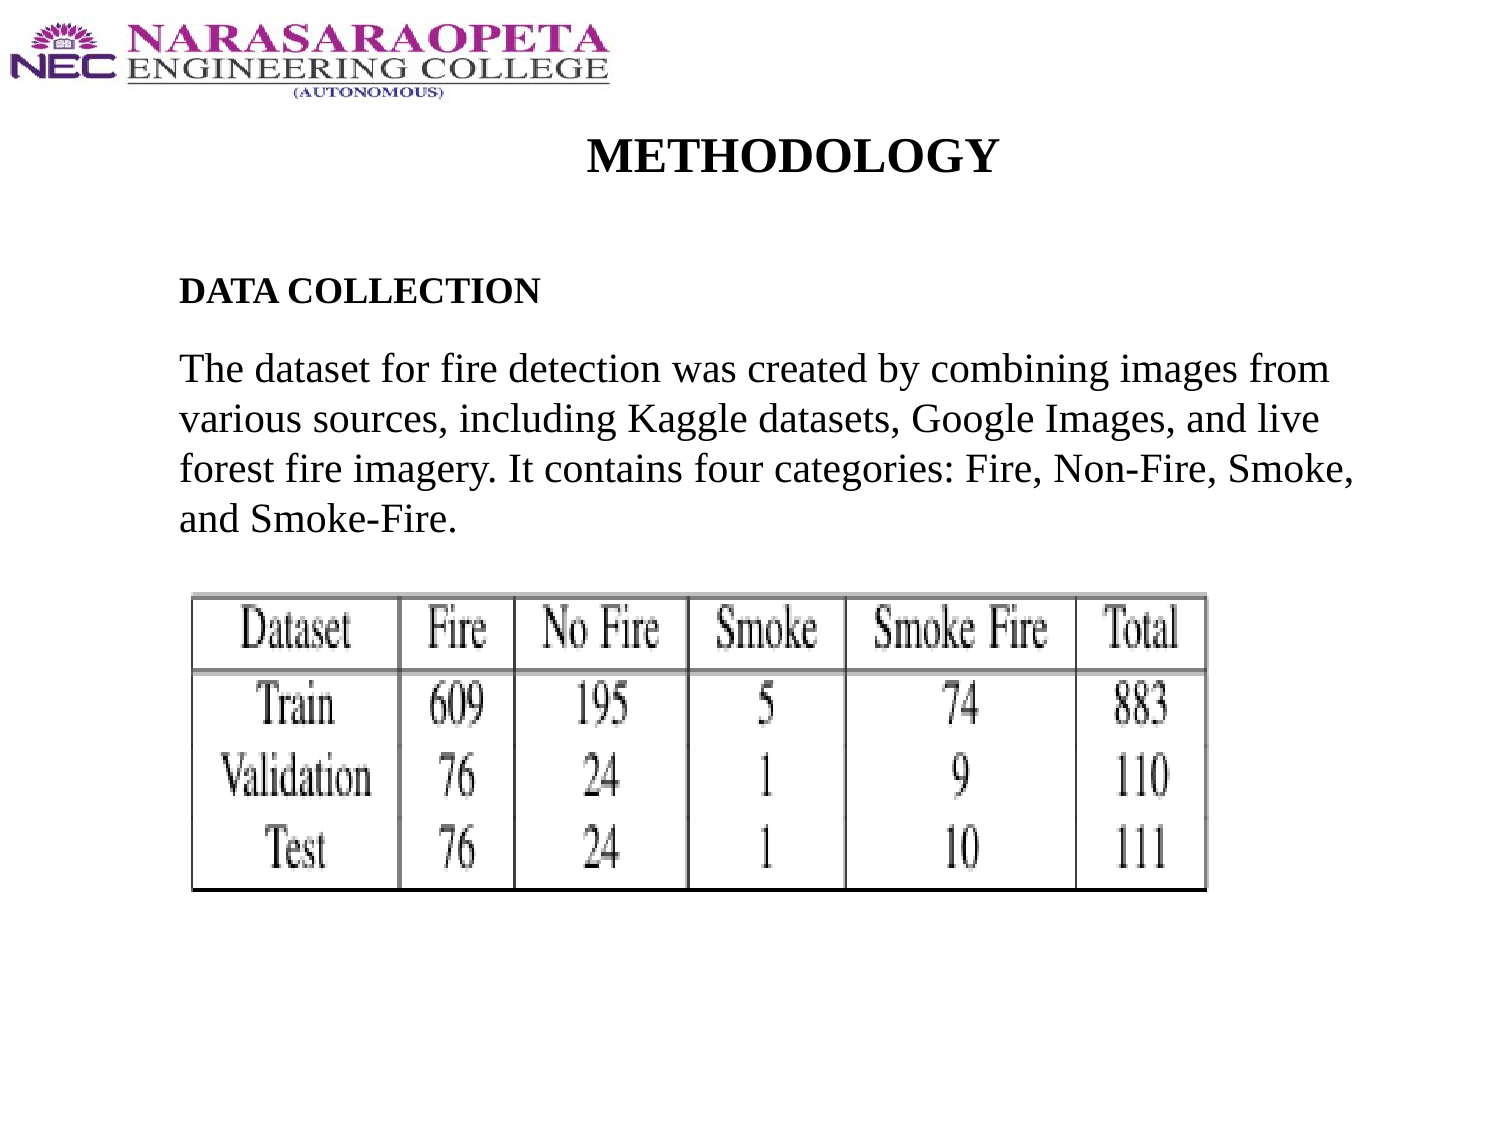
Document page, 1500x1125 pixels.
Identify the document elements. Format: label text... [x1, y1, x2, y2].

text_box METHODOLOGY [571, 114, 1322, 190]
text_box DATA COLLECTION [164, 258, 915, 319]
picture [158, 564, 1249, 953]
text_box The dataset for fire detection was created by combining images from various sources, including Kaggle datasets, Google Images, and live forest fire imagery. It contains four categories: Fire, Non-Fire, Smoke, and Smoke-Fire. [164, 333, 1379, 548]
picture [0, 15, 618, 104]
